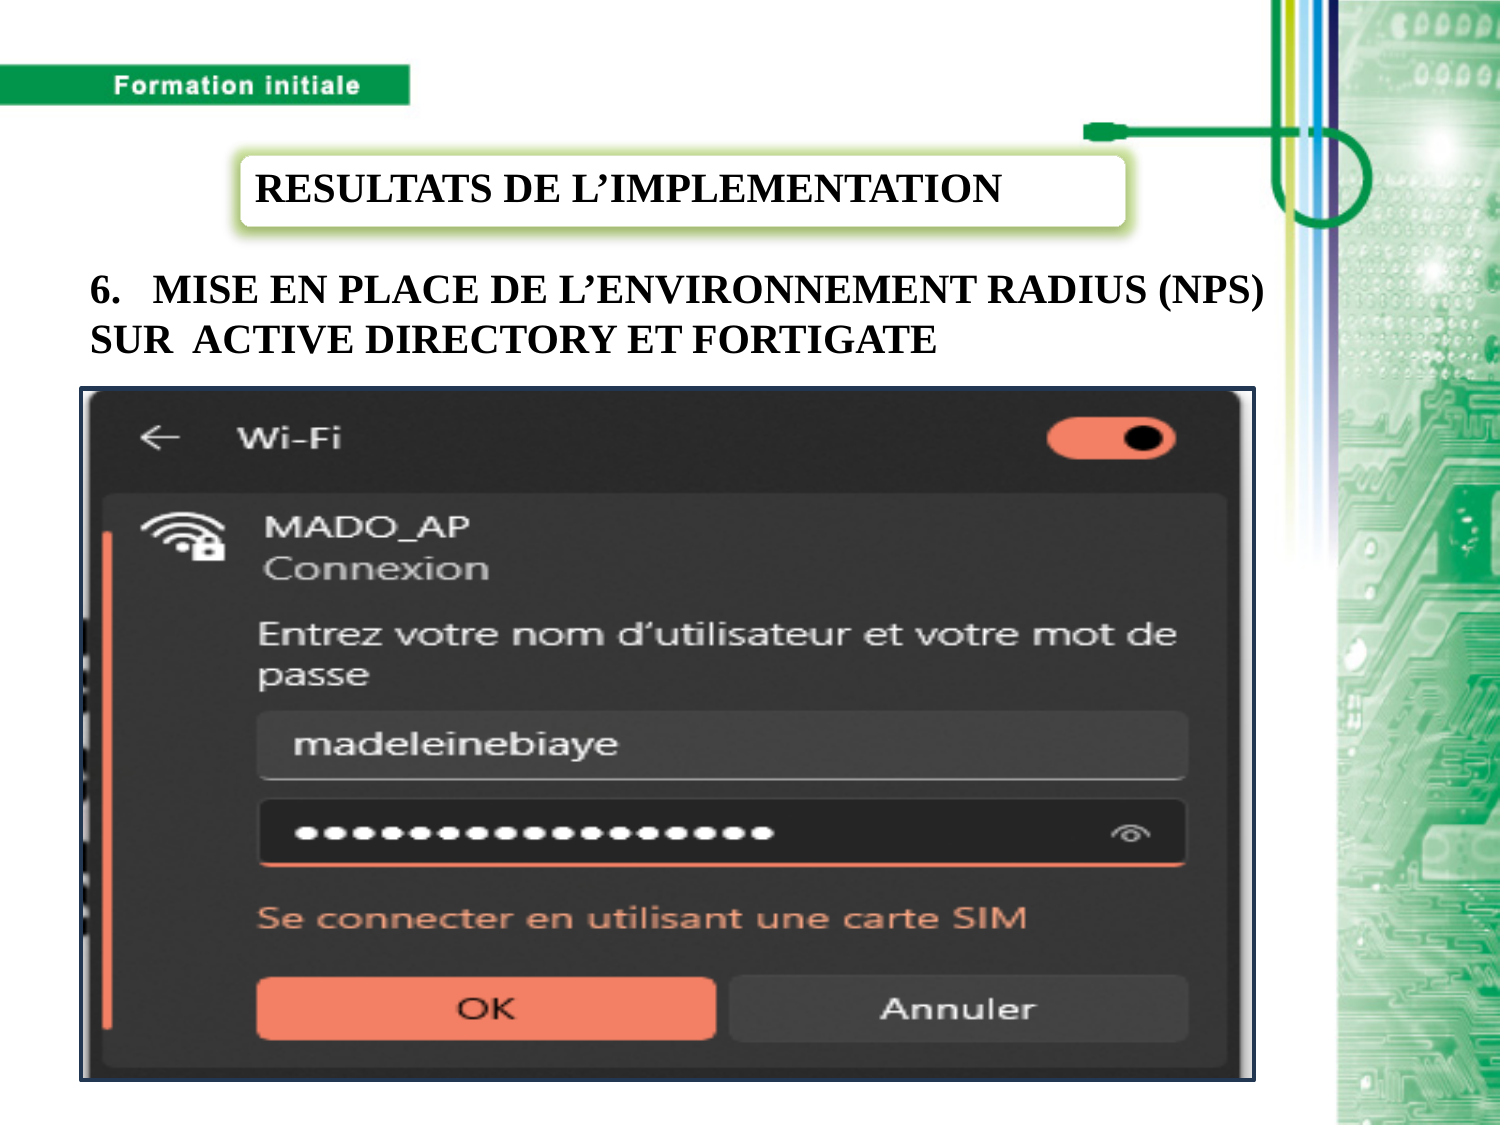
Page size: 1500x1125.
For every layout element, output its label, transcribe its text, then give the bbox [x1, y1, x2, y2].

text_box [240, 219, 1126, 227]
text_box [79, 386, 1256, 1082]
picture [0, 0, 1500, 1125]
list 6. MISE EN PLACE DE L’ENVIRONNEMENT RADIUS (NPS) SUR ACTIVE DIRECTORY ET FORTIGATE [0, 253, 1320, 1081]
text_box RESULTATS DE L’IMPLEMENTATION [240, 153, 1144, 219]
